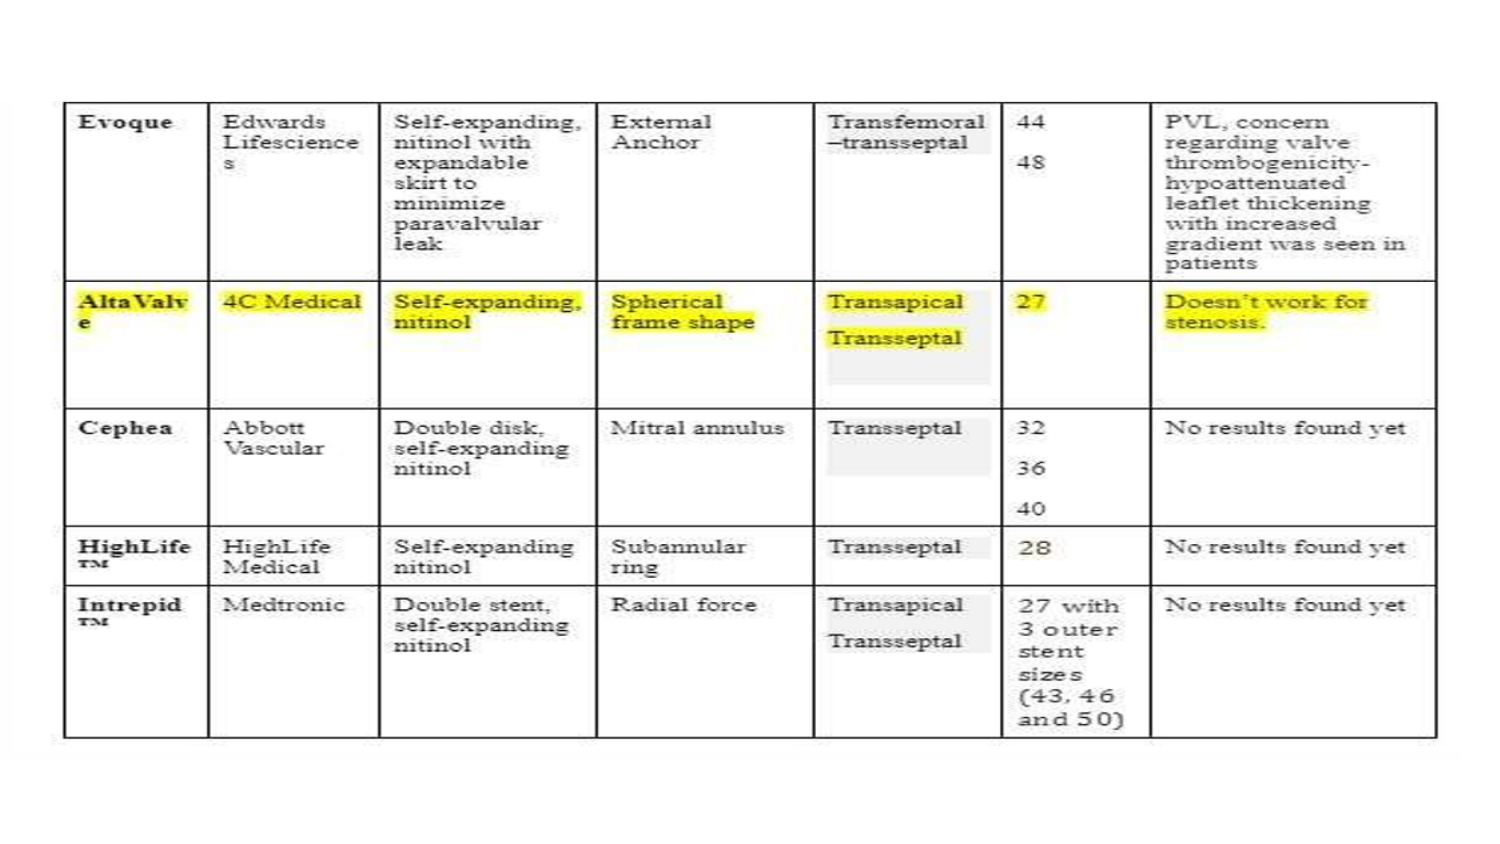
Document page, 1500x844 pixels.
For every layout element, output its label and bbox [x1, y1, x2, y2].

picture [0, 100, 1461, 760]
